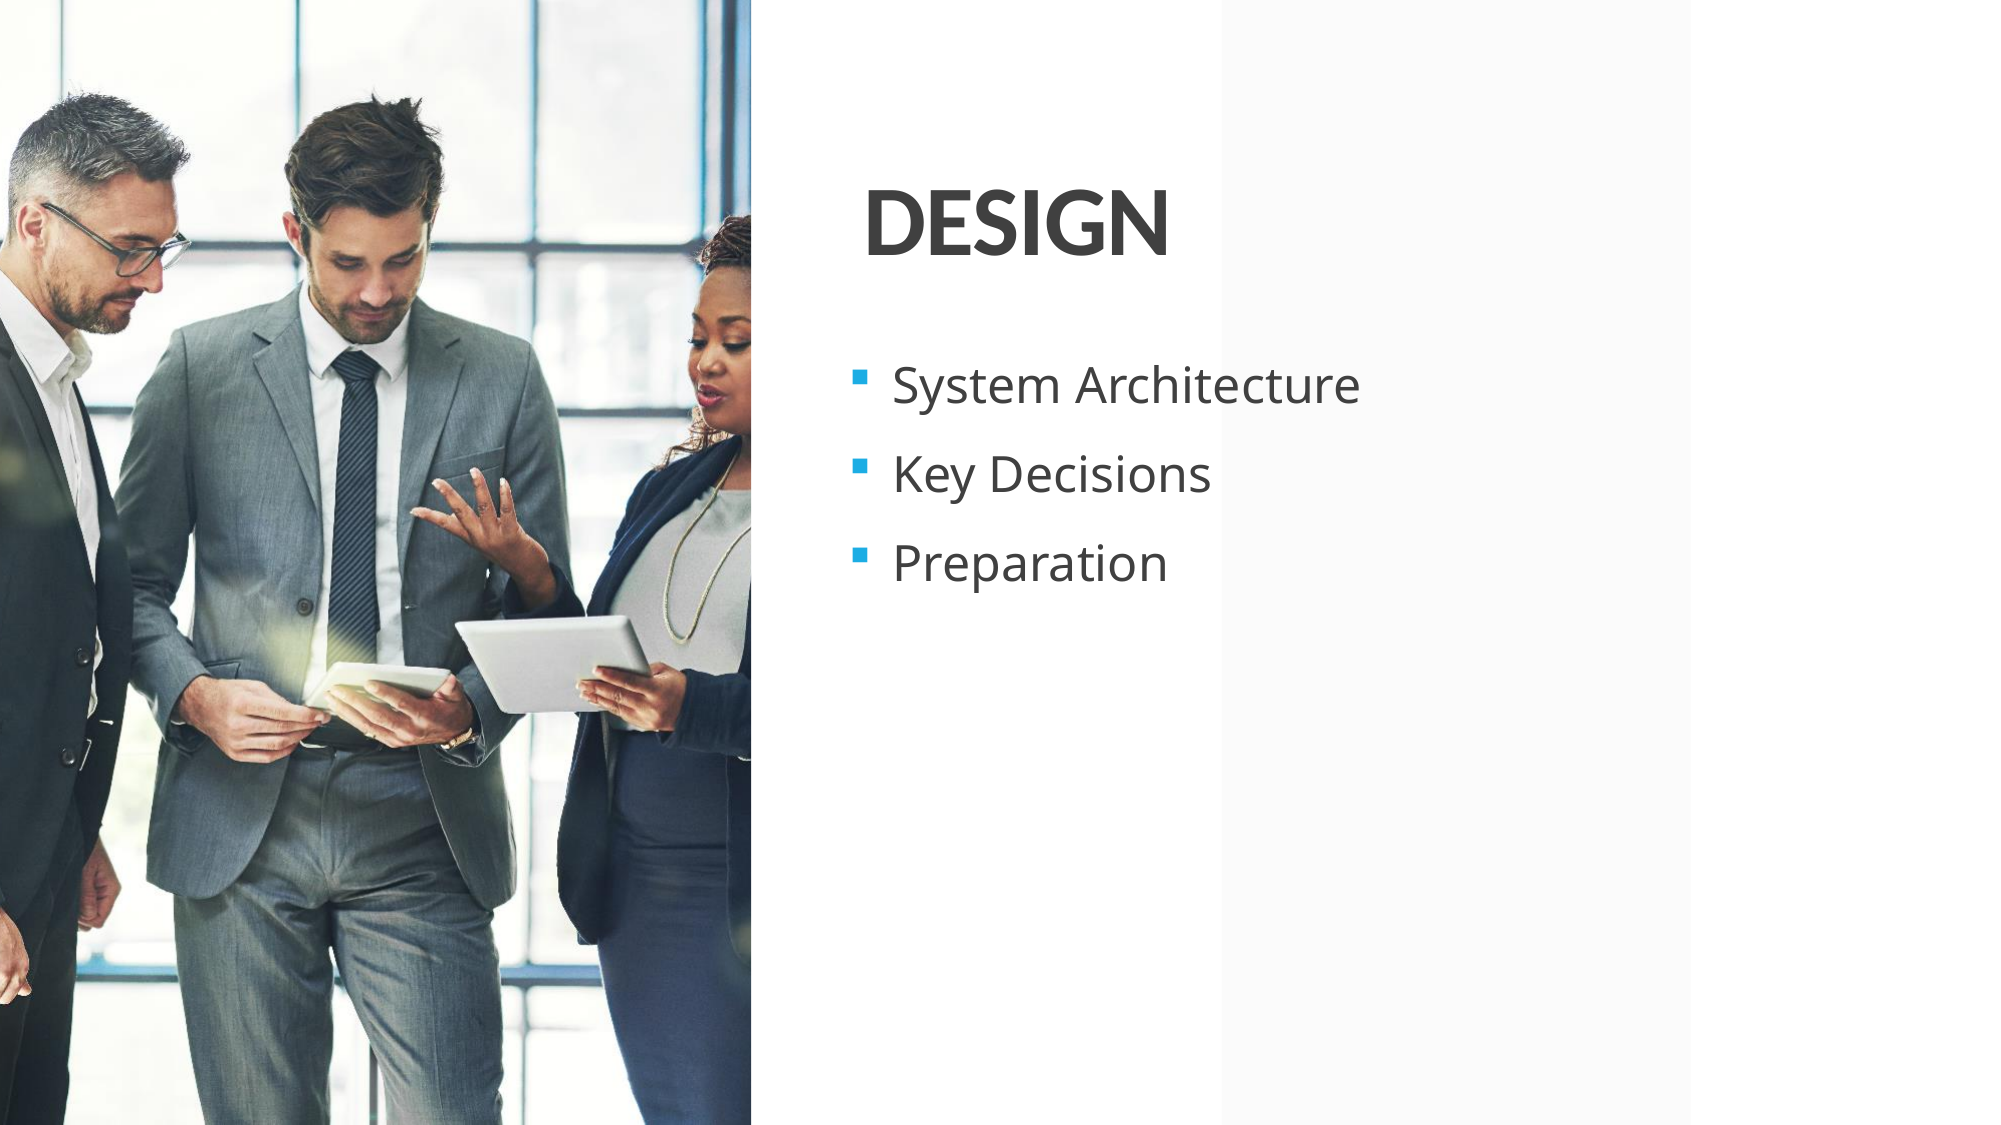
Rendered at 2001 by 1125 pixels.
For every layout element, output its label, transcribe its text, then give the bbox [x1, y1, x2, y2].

title DESIGN [848, 47, 1830, 285]
list System Architecture Key Decisions Preparation [848, 345, 1830, 963]
picture [0, 0, 752, 1125]
